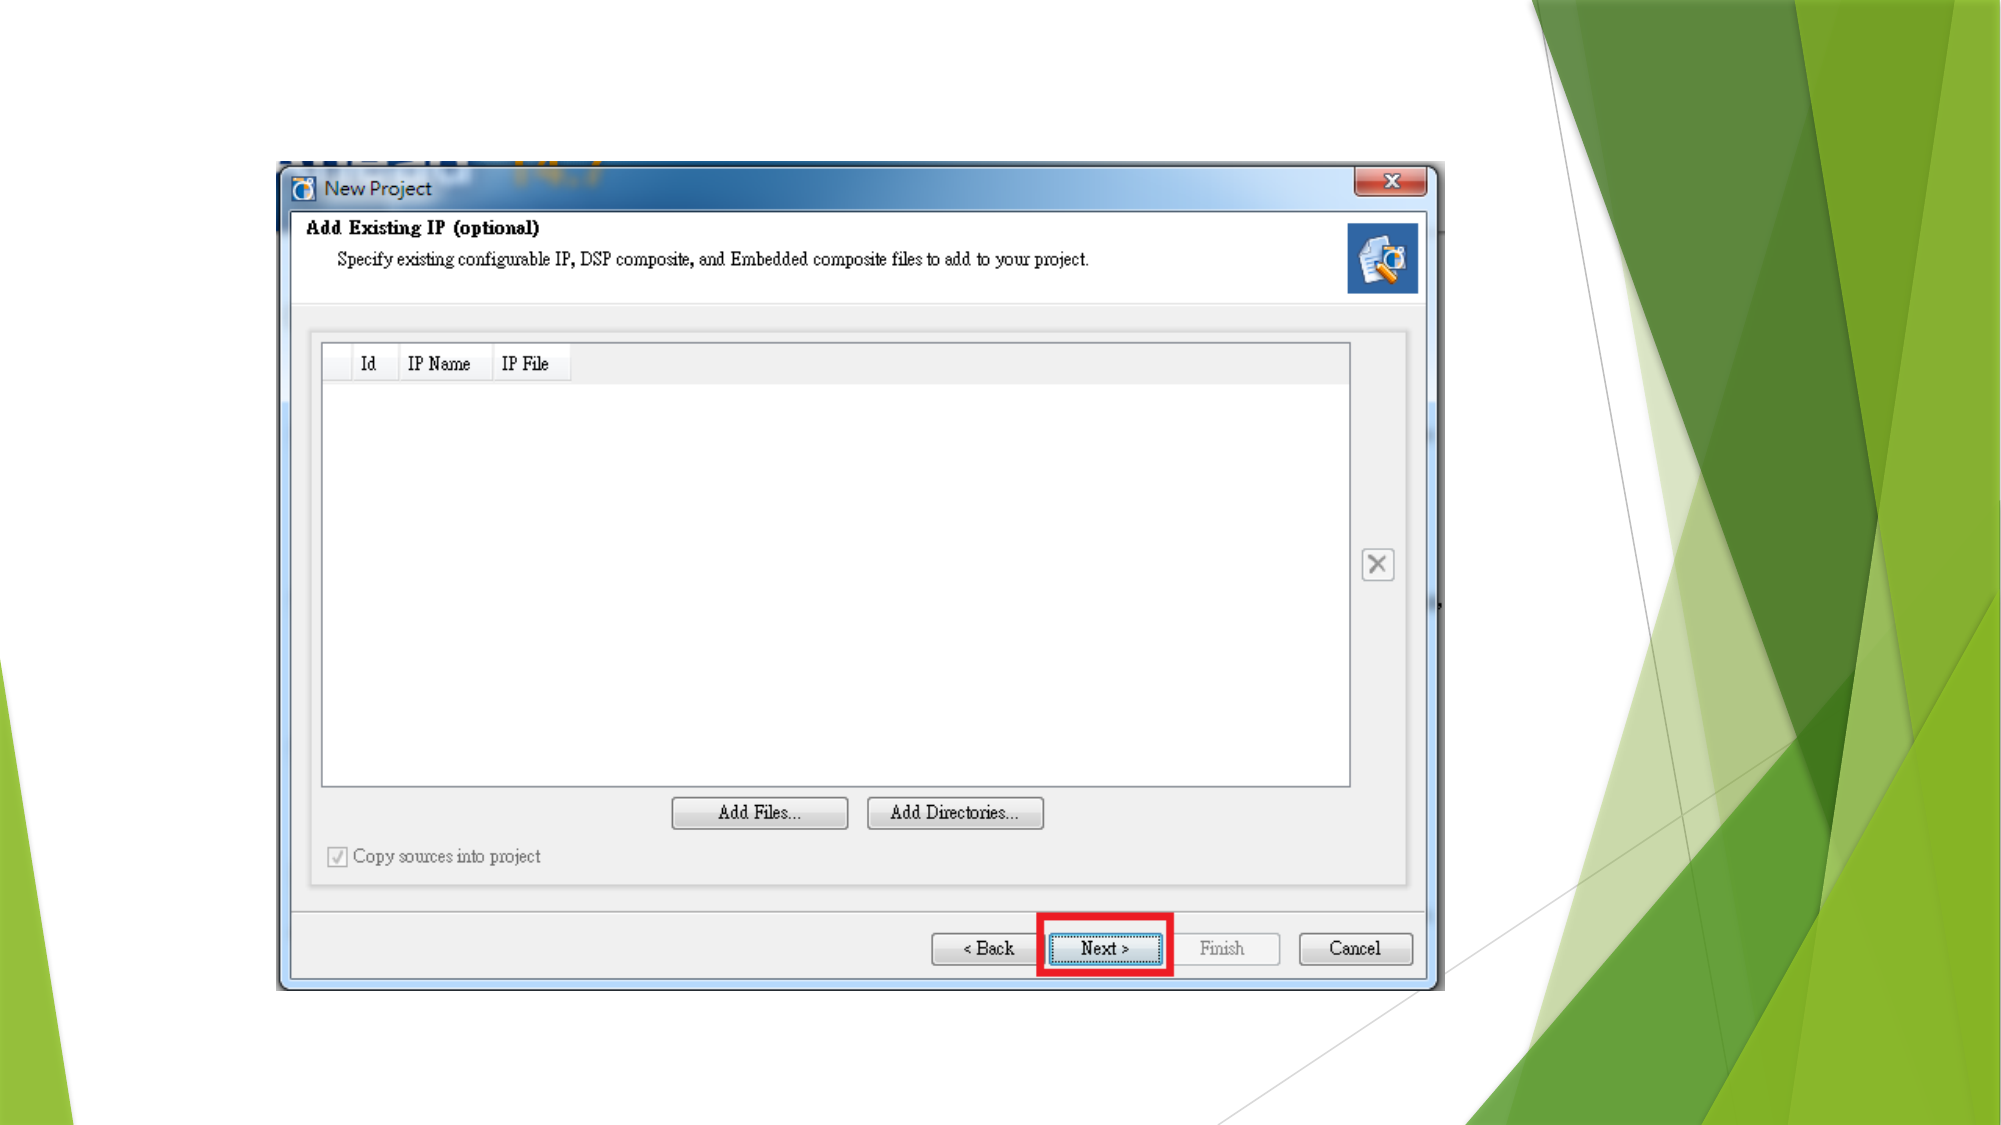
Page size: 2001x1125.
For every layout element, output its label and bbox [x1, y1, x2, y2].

picture [276, 160, 1445, 992]
